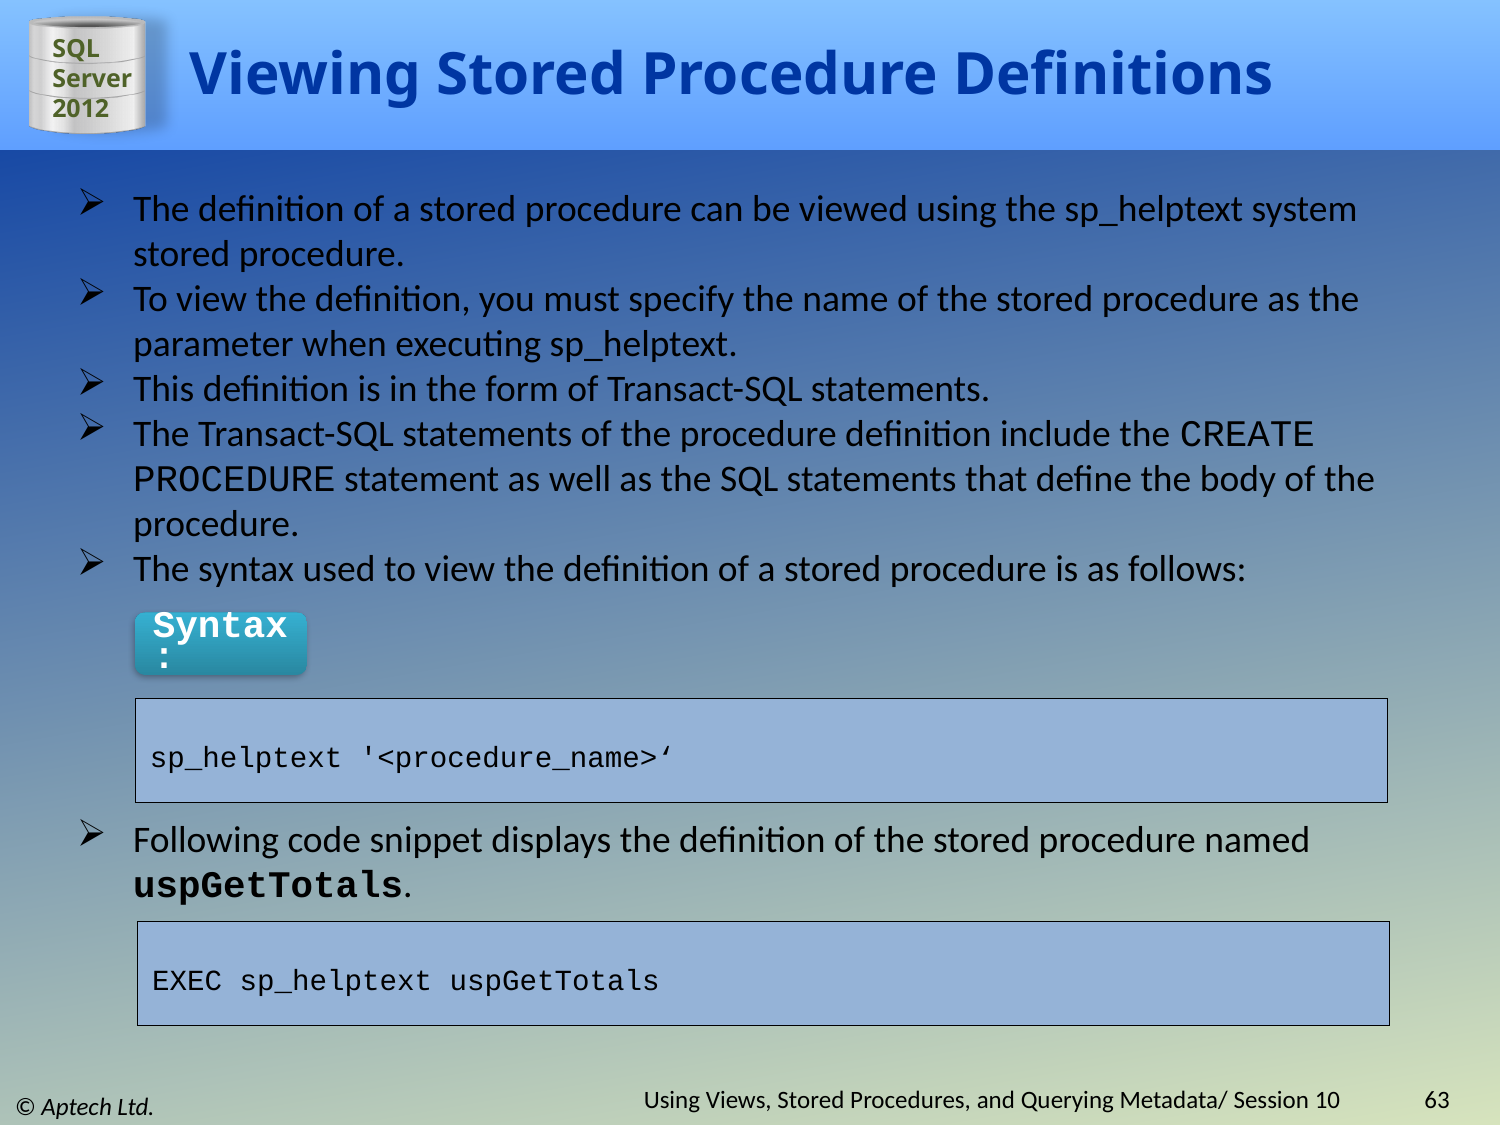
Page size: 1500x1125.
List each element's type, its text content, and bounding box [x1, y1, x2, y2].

text_box sp_helptext '<procedure_name>‘ [135, 698, 1388, 803]
text_box Following code snippet displays the definition of the stored procedure named uspGetTotals. [62, 807, 1425, 913]
text_box The definition of a stored procedure can be viewed using the sp_helptext system stored procedure. To view the definition, you must specify the name of the stored procedure as the parameter when executing sp_helptext. This definition is in the form of Transact-SQL statements. The Transact-SQL statements of the procedure definition include the CREATE PROCEDURE statement as well as the SQL statements that define the body of the procedure. The syntax used to view the definition of a stored procedure is as follows: [62, 176, 1475, 597]
text_box EXEC sp_helptext uspGetTotals [137, 921, 1390, 1026]
title Viewing Stored Procedure Definitions [174, 37, 1426, 106]
picture [24, 0, 150, 150]
text_box Syntax: [135, 612, 307, 675]
footer Using Views, Stored Procedures, and Querying Metadata/ Session 10 [375, 1084, 1363, 1113]
slide_number 63 [1363, 1084, 1465, 1113]
